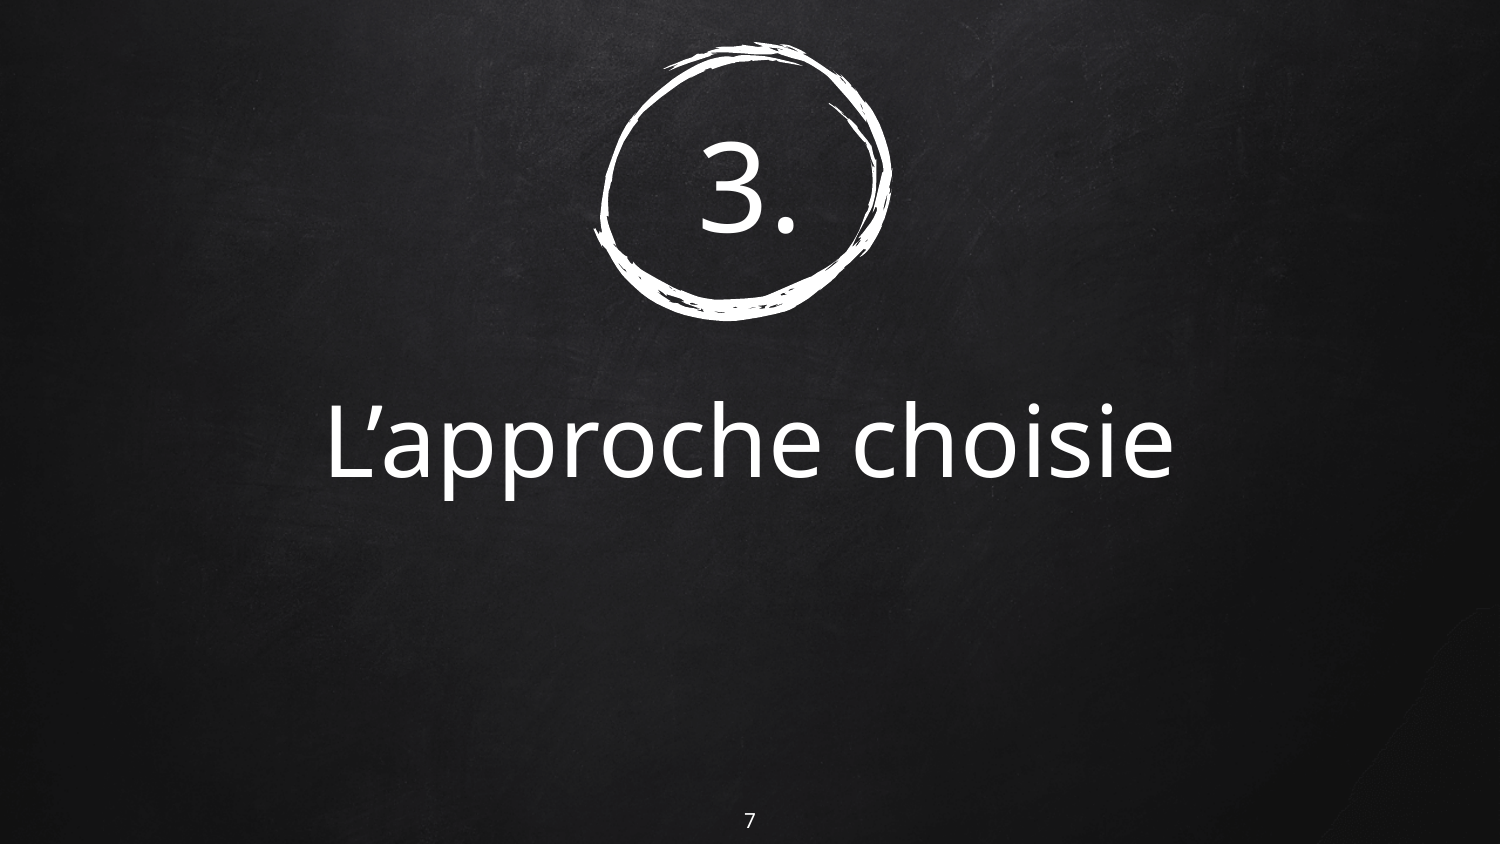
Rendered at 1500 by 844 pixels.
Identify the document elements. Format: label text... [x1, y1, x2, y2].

text_box [593, 41, 893, 322]
picture [0, 0, 1500, 844]
title 3. L’approche choisie [112, 322, 1388, 513]
slide_number 7 [705, 792, 795, 844]
